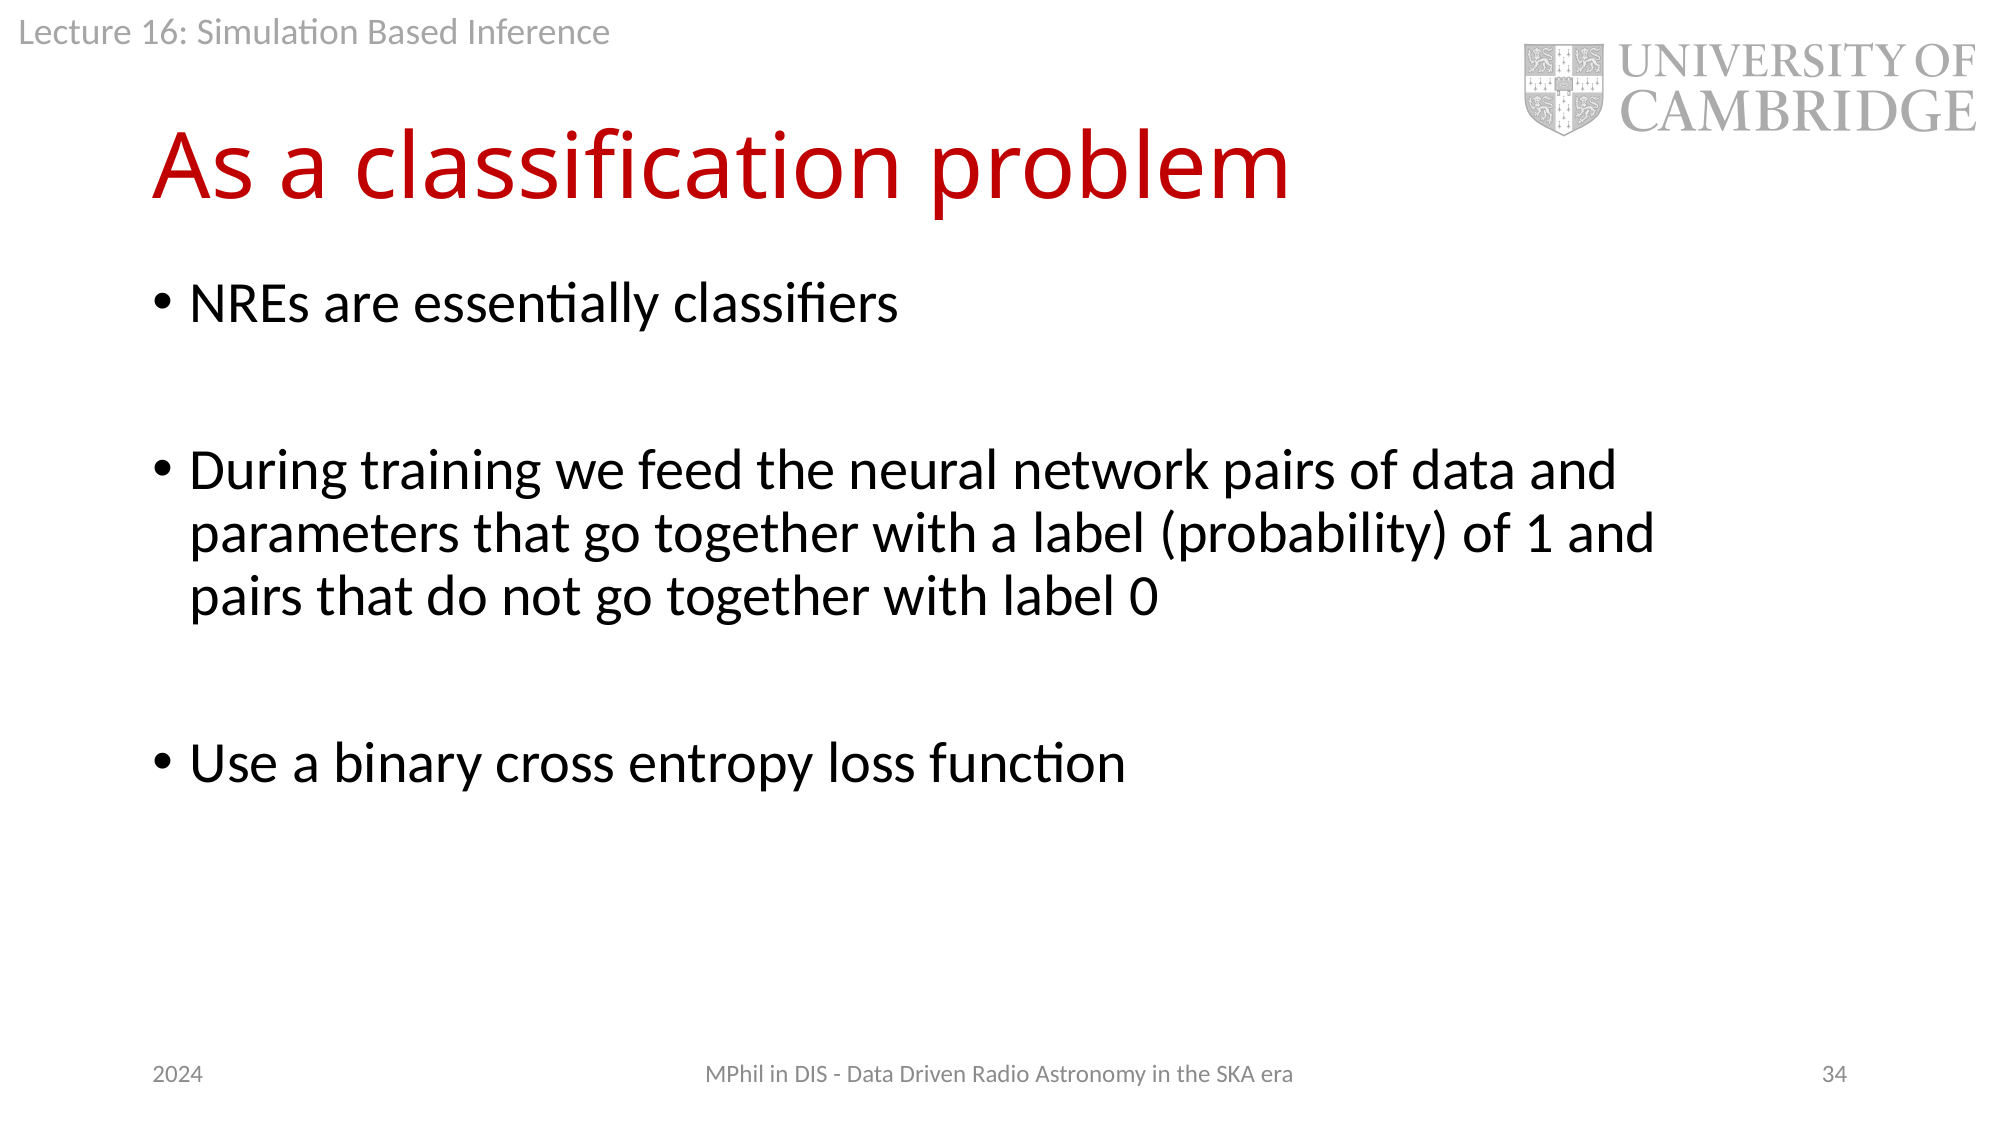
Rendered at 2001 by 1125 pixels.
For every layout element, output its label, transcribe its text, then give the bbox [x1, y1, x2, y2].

slide_number 2024 [137, 1042, 588, 1103]
slide_number 34 [1412, 1042, 1863, 1103]
list NREs are essentially classifiers During training we feed the neural network pairs of data and parameters that go together with a label (probability) of 1 and pairs that do not go together with label 0 Use a binary cross entropy loss function [137, 264, 1787, 1014]
title As a classification problem [137, 59, 1863, 278]
footer MPhil in DIS - Data Driven Radio Astronomy in the SKA era [662, 1042, 1338, 1103]
